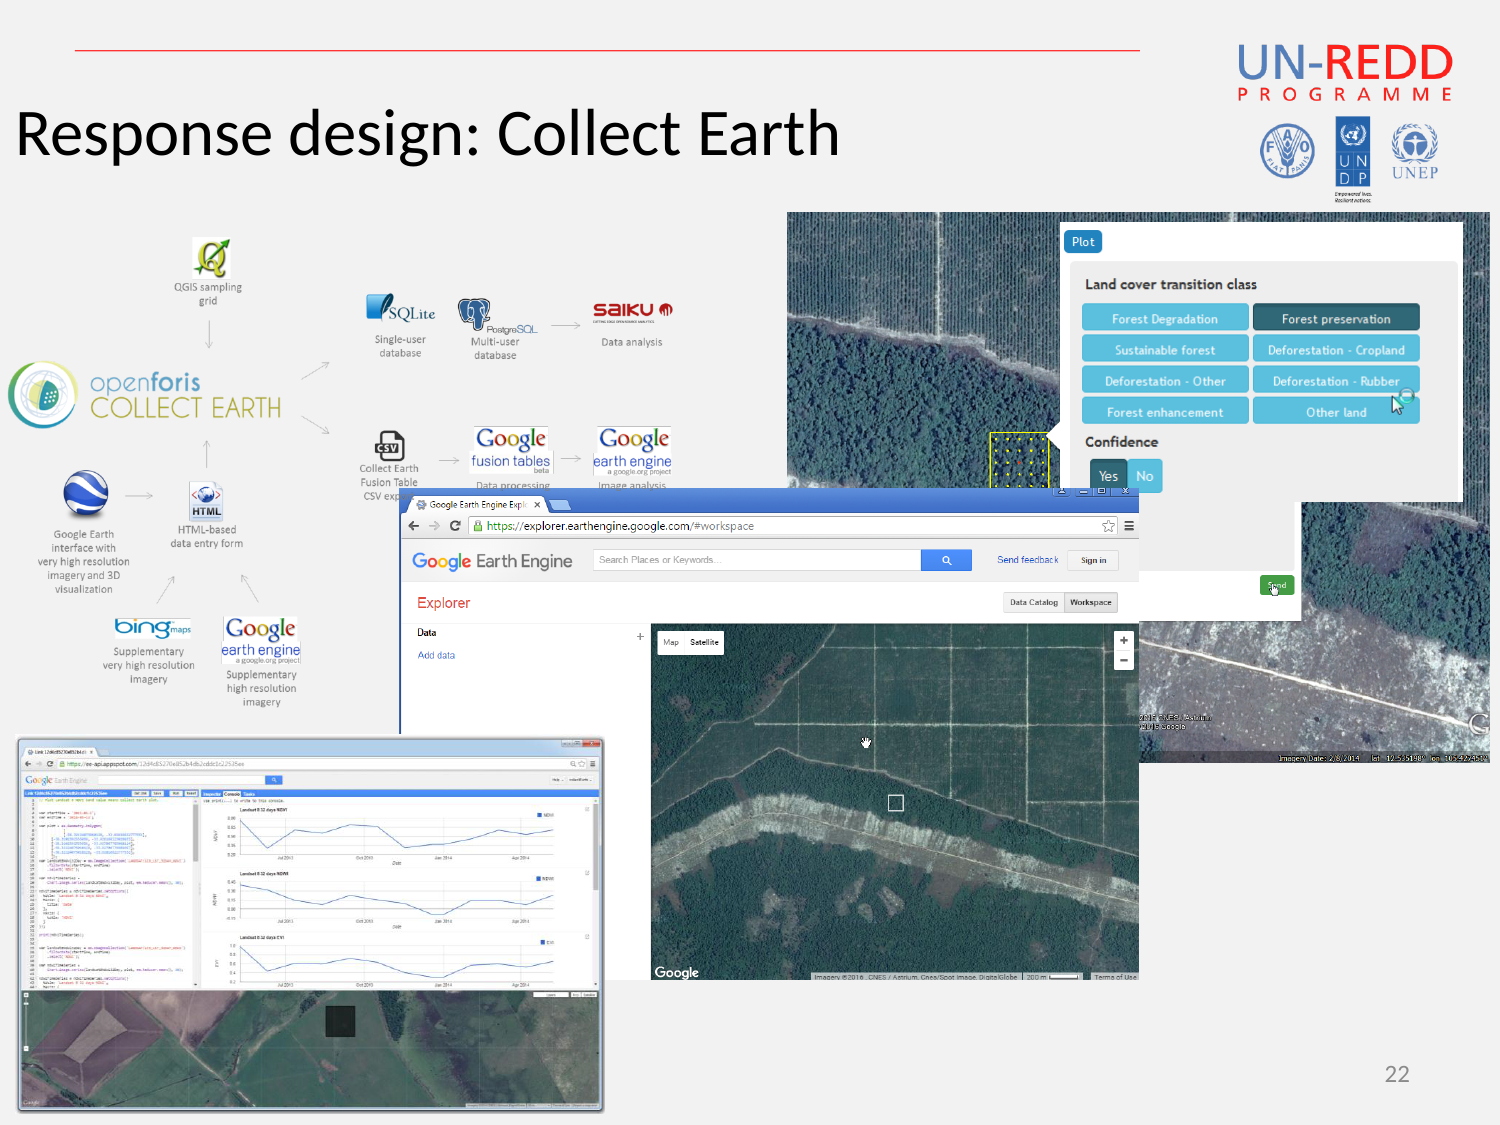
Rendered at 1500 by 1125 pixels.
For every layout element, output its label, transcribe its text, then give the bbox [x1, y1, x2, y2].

picture [0, 212, 1490, 1115]
slide_number 22 [1074, 1042, 1425, 1103]
picture [1260, 116, 1438, 210]
picture [1234, 37, 1463, 105]
title Response design: Collect Earth [0, 50, 1138, 208]
